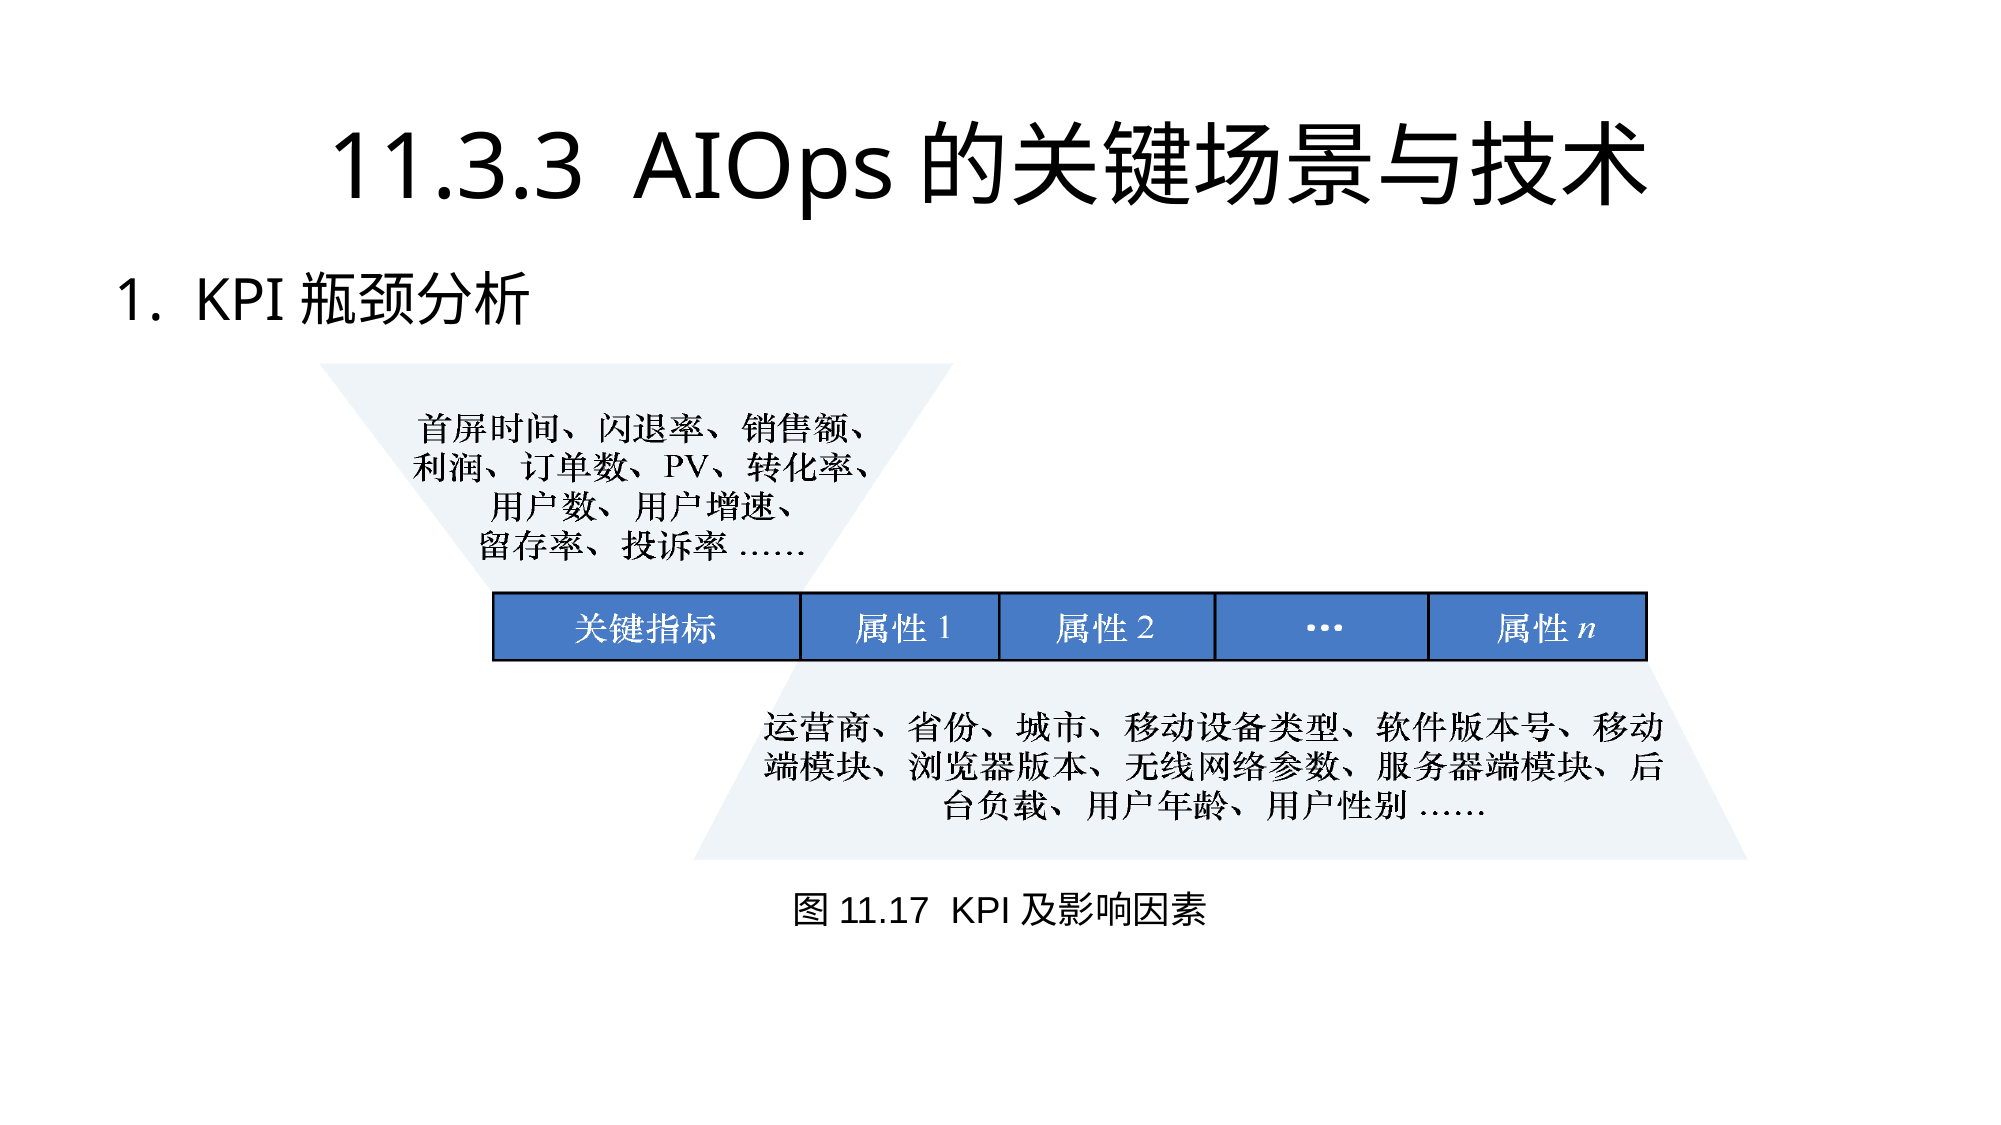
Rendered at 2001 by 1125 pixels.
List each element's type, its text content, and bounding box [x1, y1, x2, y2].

text_box 图11.17 KPI及影响因素 [777, 894, 1223, 939]
list 1. KPI瓶颈分析 [99, 262, 1900, 1005]
title 11.3.3 AIOps的关键场景与技术 [137, 59, 1863, 262]
picture [319, 363, 1748, 860]
